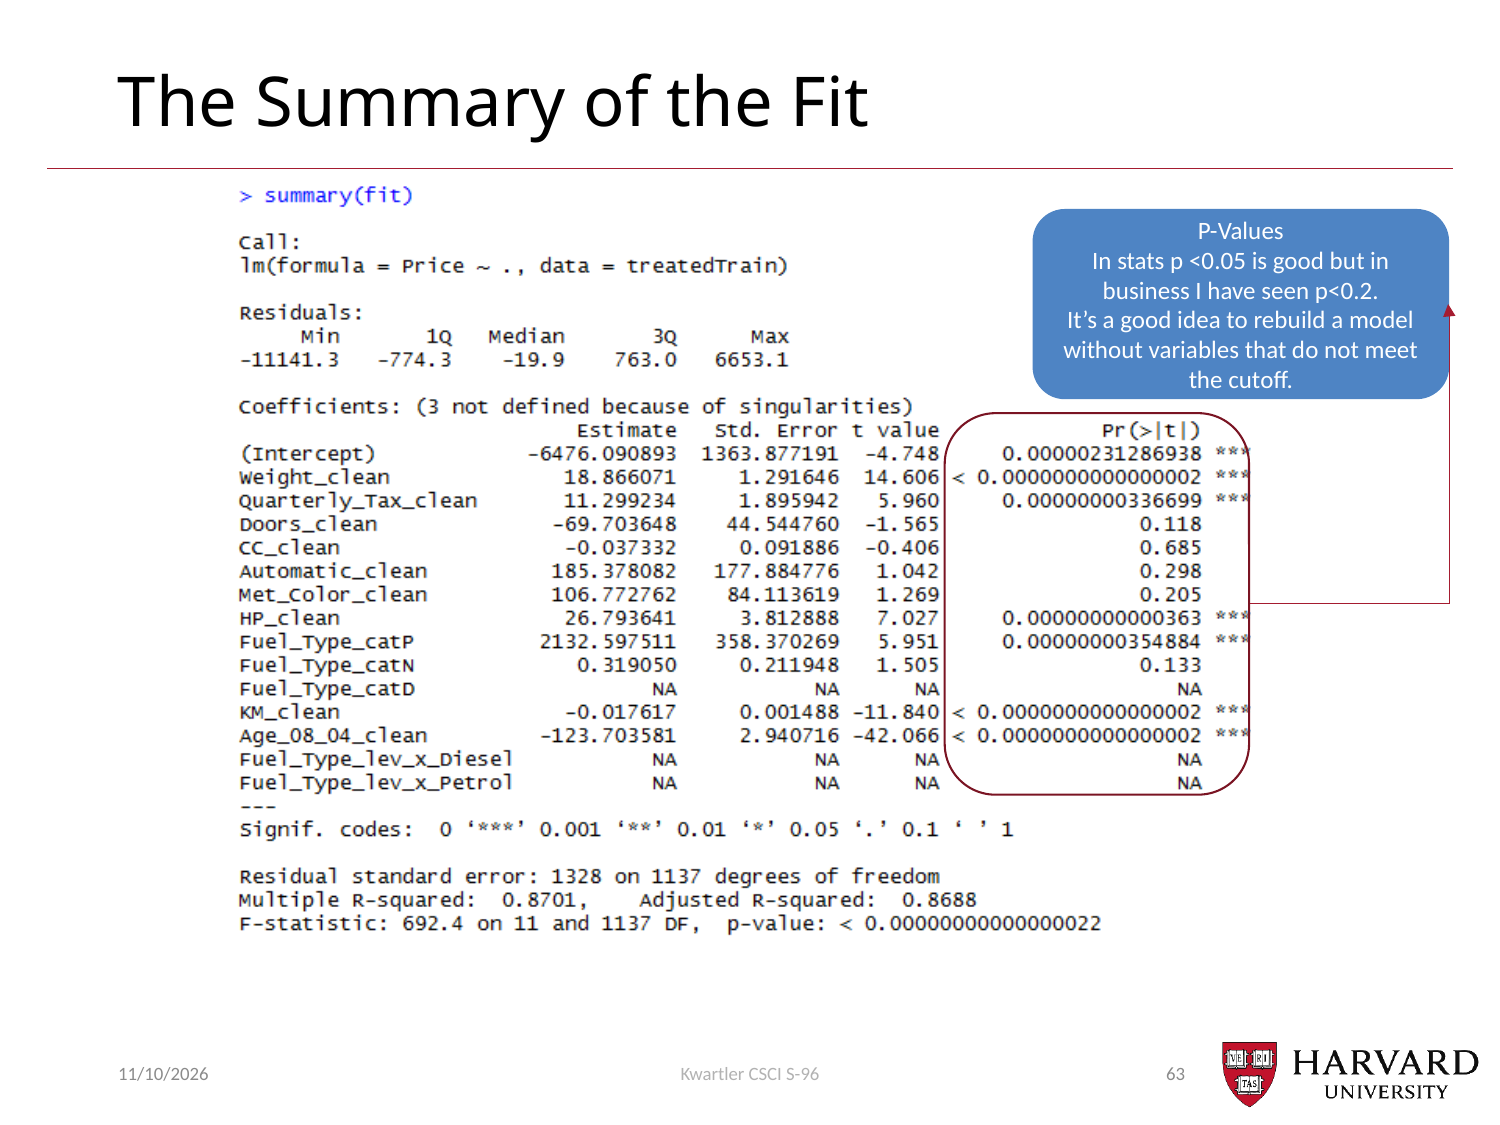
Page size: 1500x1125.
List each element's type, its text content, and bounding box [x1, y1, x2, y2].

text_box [1249, 303, 1449, 604]
picture [1200, 1024, 1500, 1125]
picture [231, 182, 1268, 943]
title The Summary of the Fit [103, 59, 1397, 157]
footer Kwartler CSCI S-96 [496, 1042, 1004, 1103]
slide_number 63 [1059, 1042, 1200, 1103]
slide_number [103, 1042, 441, 1103]
text_box P-Values In stats p <0.05 is good but in business I have seen p<0.2. It’s a good idea to rebuild a model without variables that do not meet the cutoff. [1268, 208, 1450, 305]
